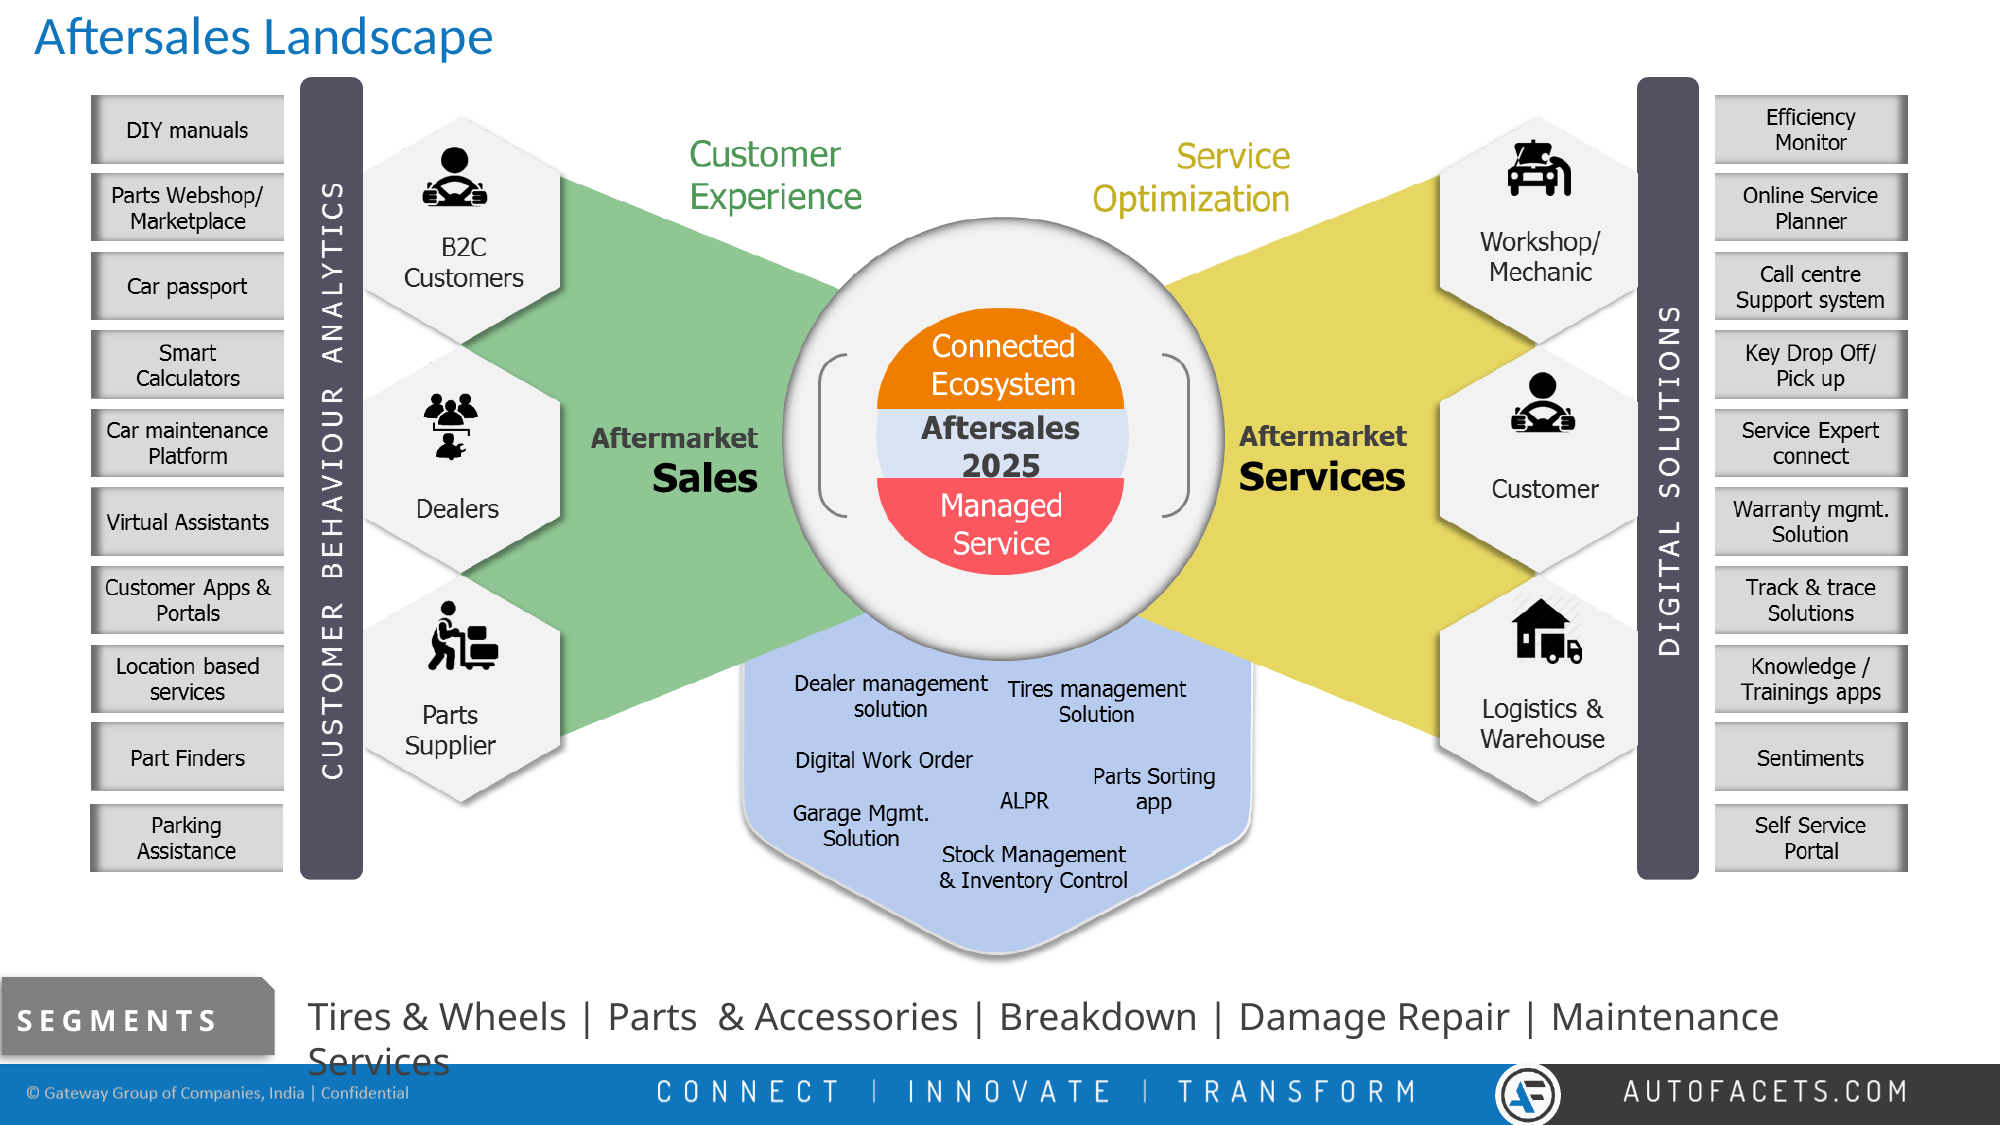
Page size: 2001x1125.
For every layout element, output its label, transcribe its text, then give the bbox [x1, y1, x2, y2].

text_box Tires & Wheels | Parts & Accessories | Breakdown | Damage Repair | Maintenance Services [292, 985, 1891, 1091]
text_box SEGMENTS [0, 975, 276, 1057]
title Aftersales Landscape [19, 0, 1443, 75]
picture [0, 1064, 2000, 1125]
picture [90, 77, 1910, 969]
